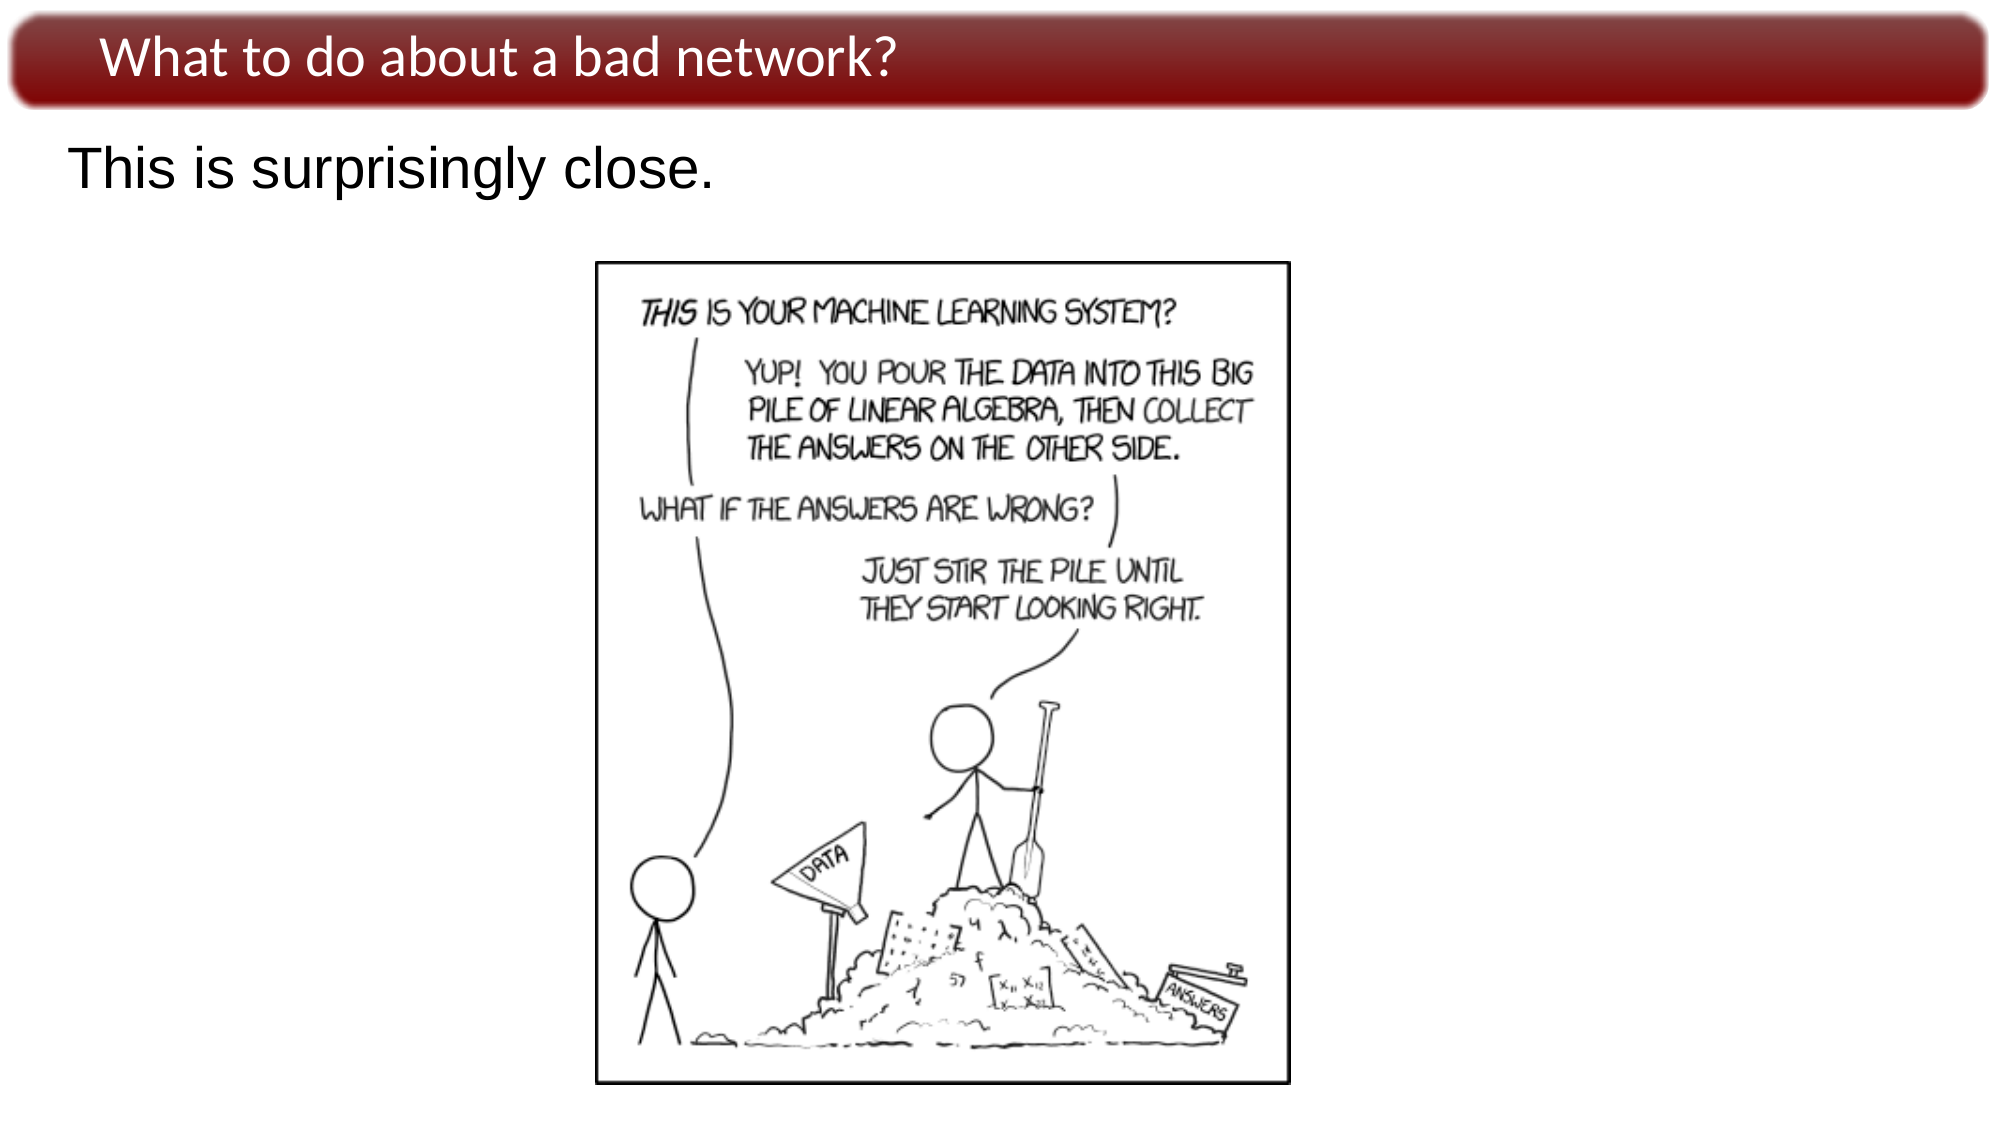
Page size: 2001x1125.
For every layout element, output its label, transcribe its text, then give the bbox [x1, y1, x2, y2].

list What to do about a bad network? [99, 16, 1965, 100]
text_box This is surprisingly close. [52, 122, 732, 208]
picture [595, 261, 1291, 1085]
